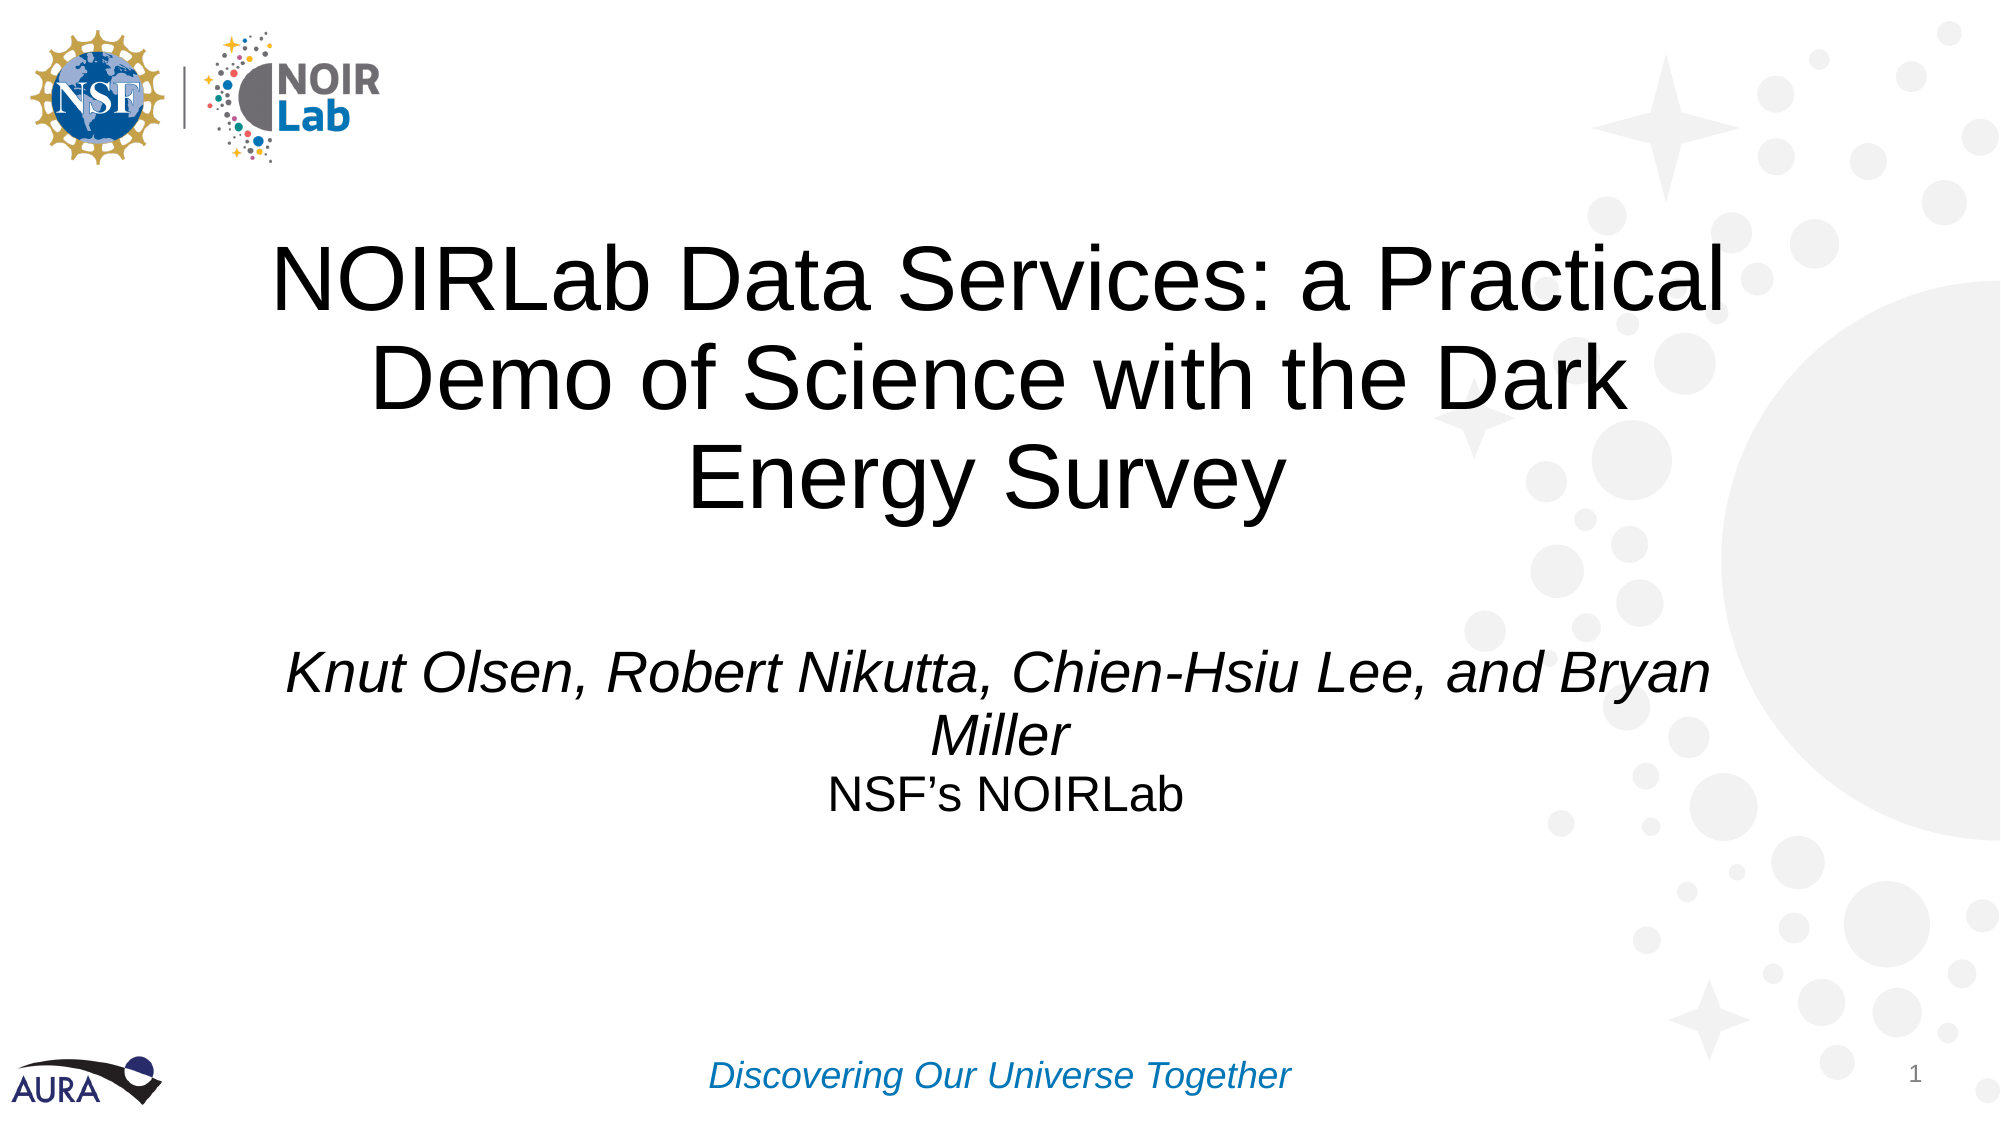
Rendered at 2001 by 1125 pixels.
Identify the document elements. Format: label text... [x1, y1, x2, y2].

list NSF’s NOIRLab [249, 751, 1750, 839]
slide_number 1 [1862, 1042, 1938, 1103]
picture [0, 0, 2001, 1125]
subtitle Knut Olsen, Robert Nikutta, Chien-Hsiu Lee, and Bryan Miller [249, 661, 1750, 749]
title NOIRLab Data Services: a Practical Demo of Science with the Dark Energy Survey [249, 184, 1750, 576]
